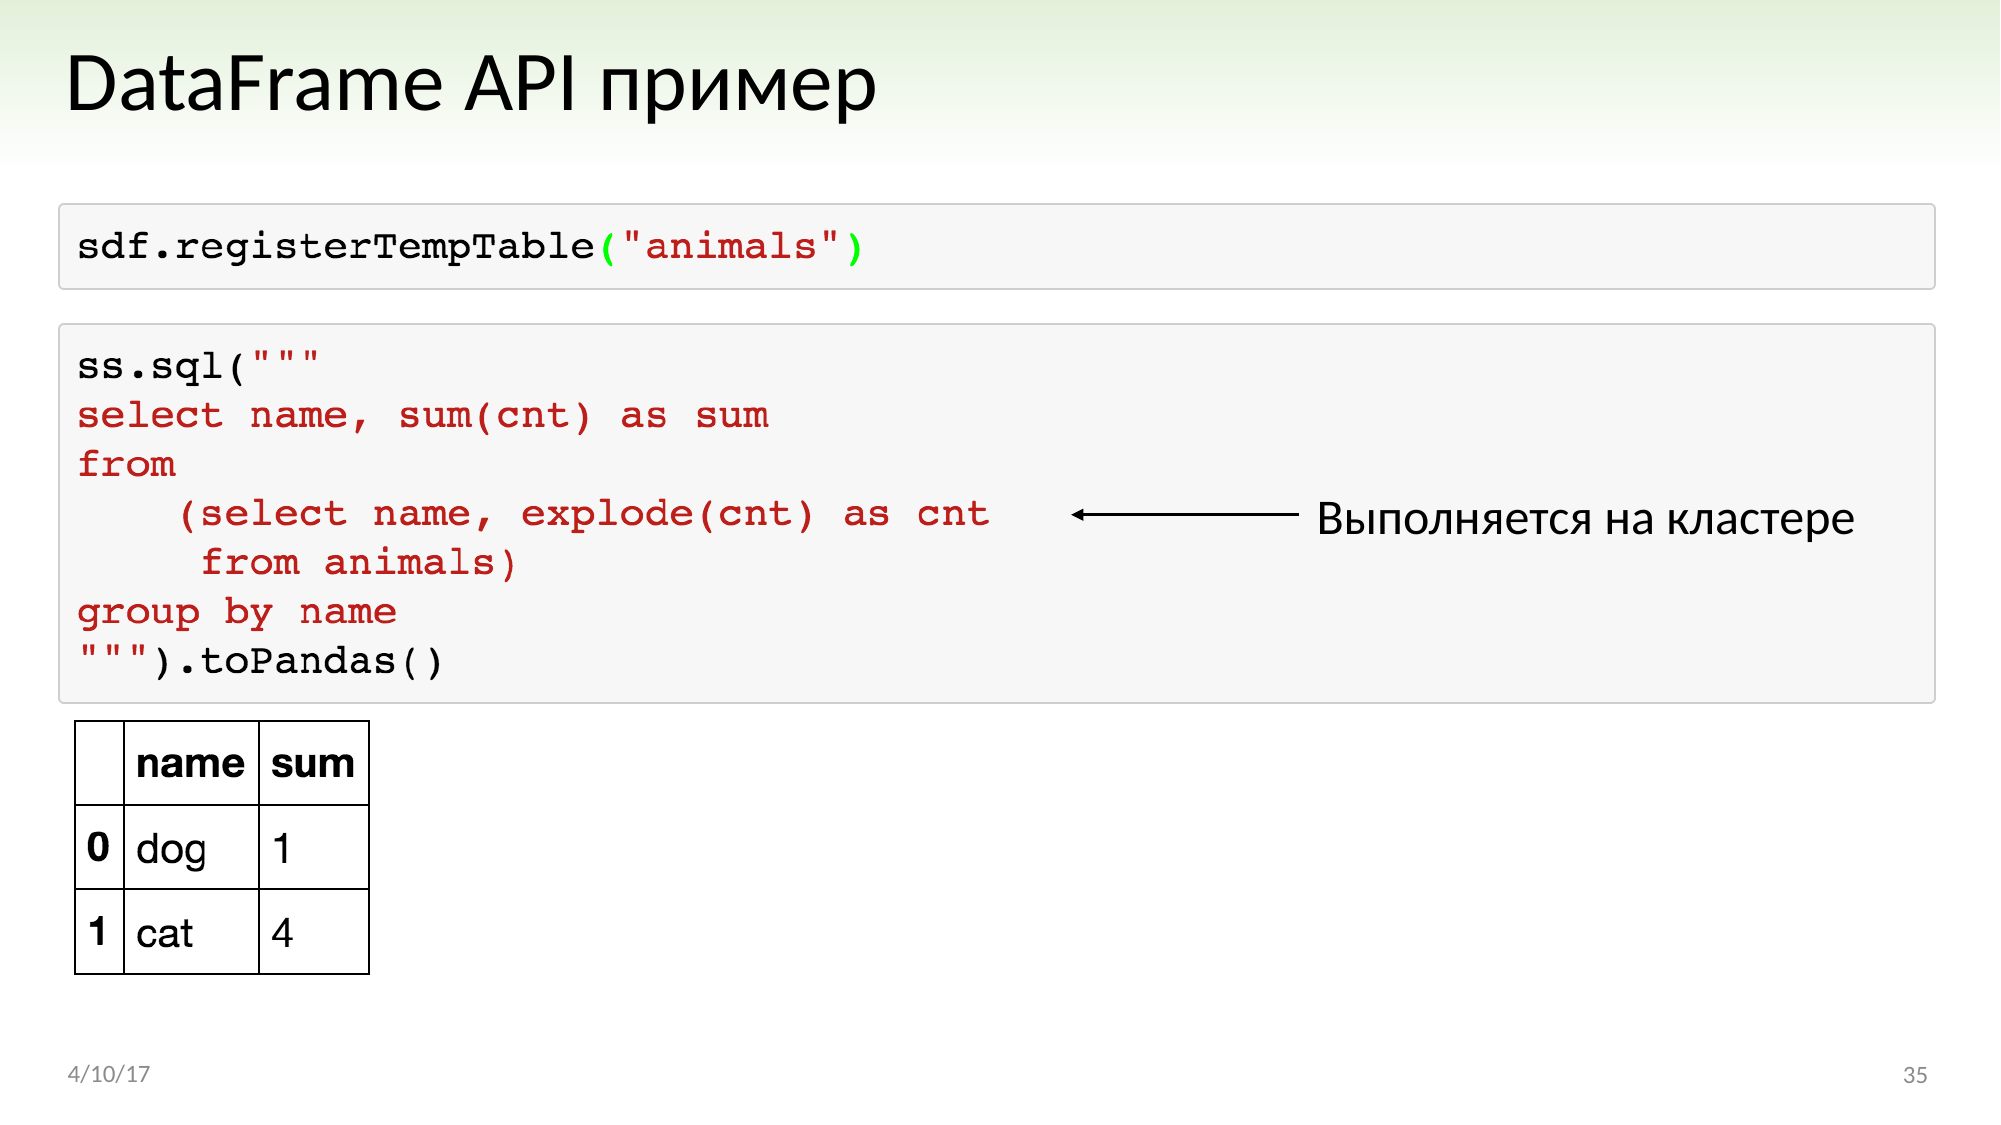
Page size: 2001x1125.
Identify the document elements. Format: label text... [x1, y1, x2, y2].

title DataFrame API пример [50, 28, 1943, 137]
slide_number 35 [1493, 1044, 1944, 1104]
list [50, 195, 1943, 992]
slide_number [52, 1042, 503, 1103]
